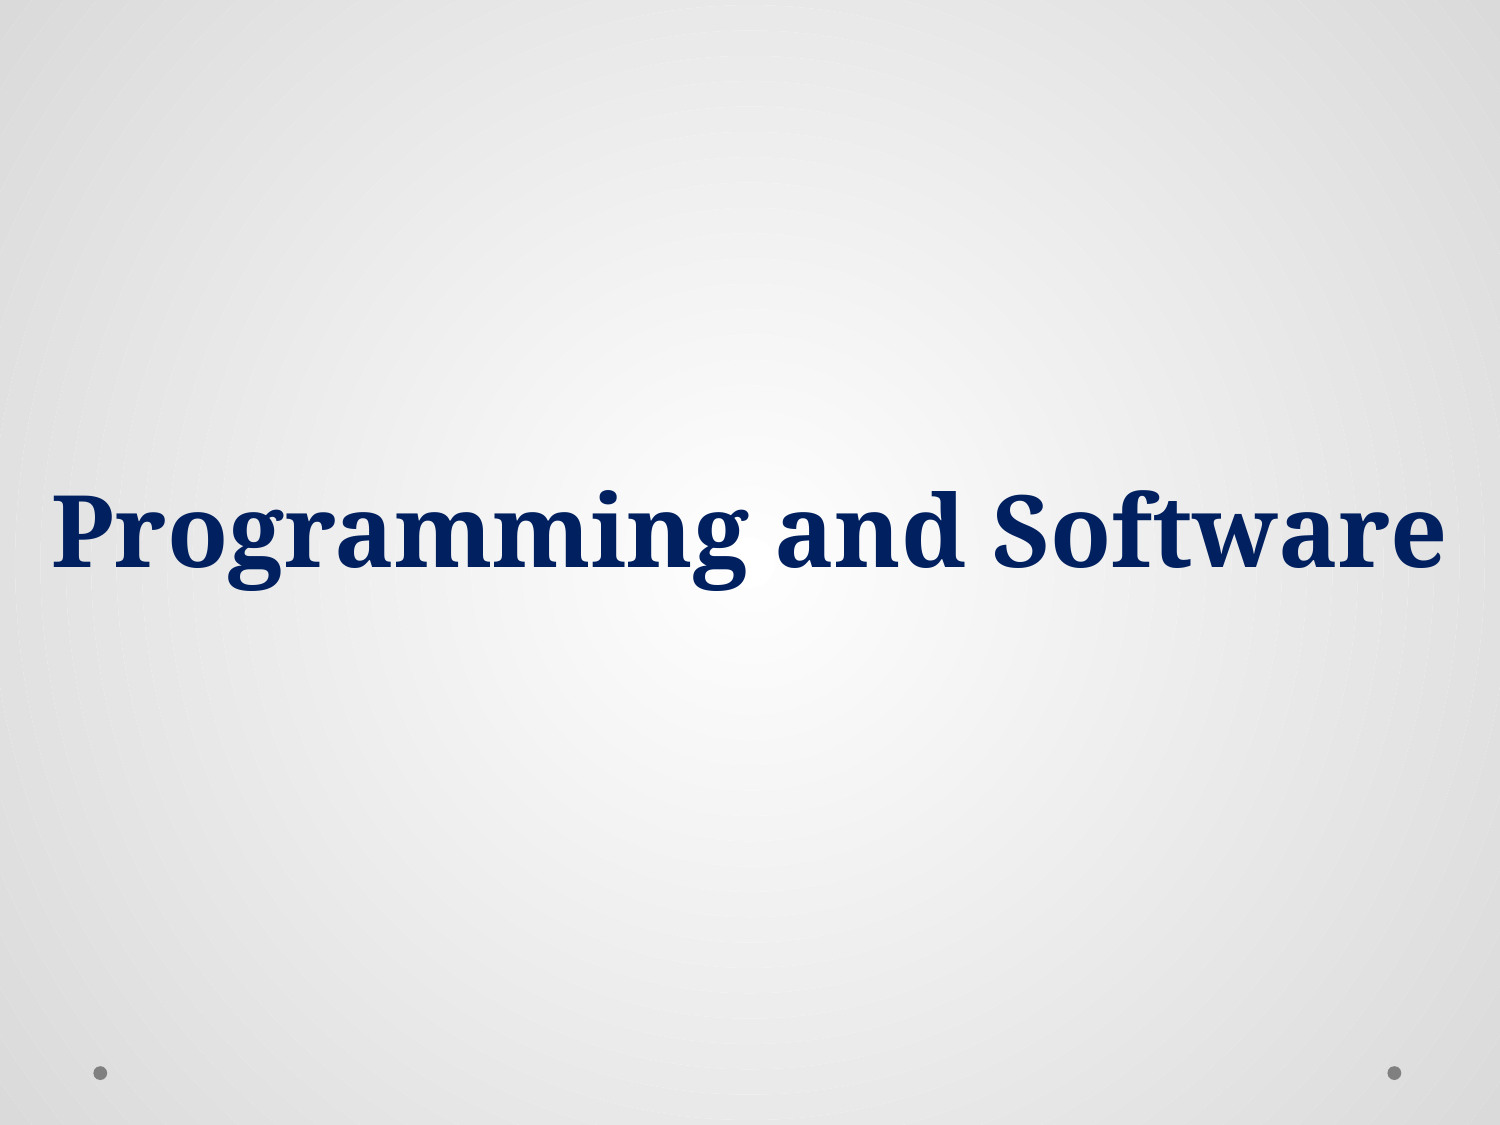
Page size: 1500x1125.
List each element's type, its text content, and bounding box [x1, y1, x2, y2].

text_box Programming and Software [0, 399, 1500, 595]
